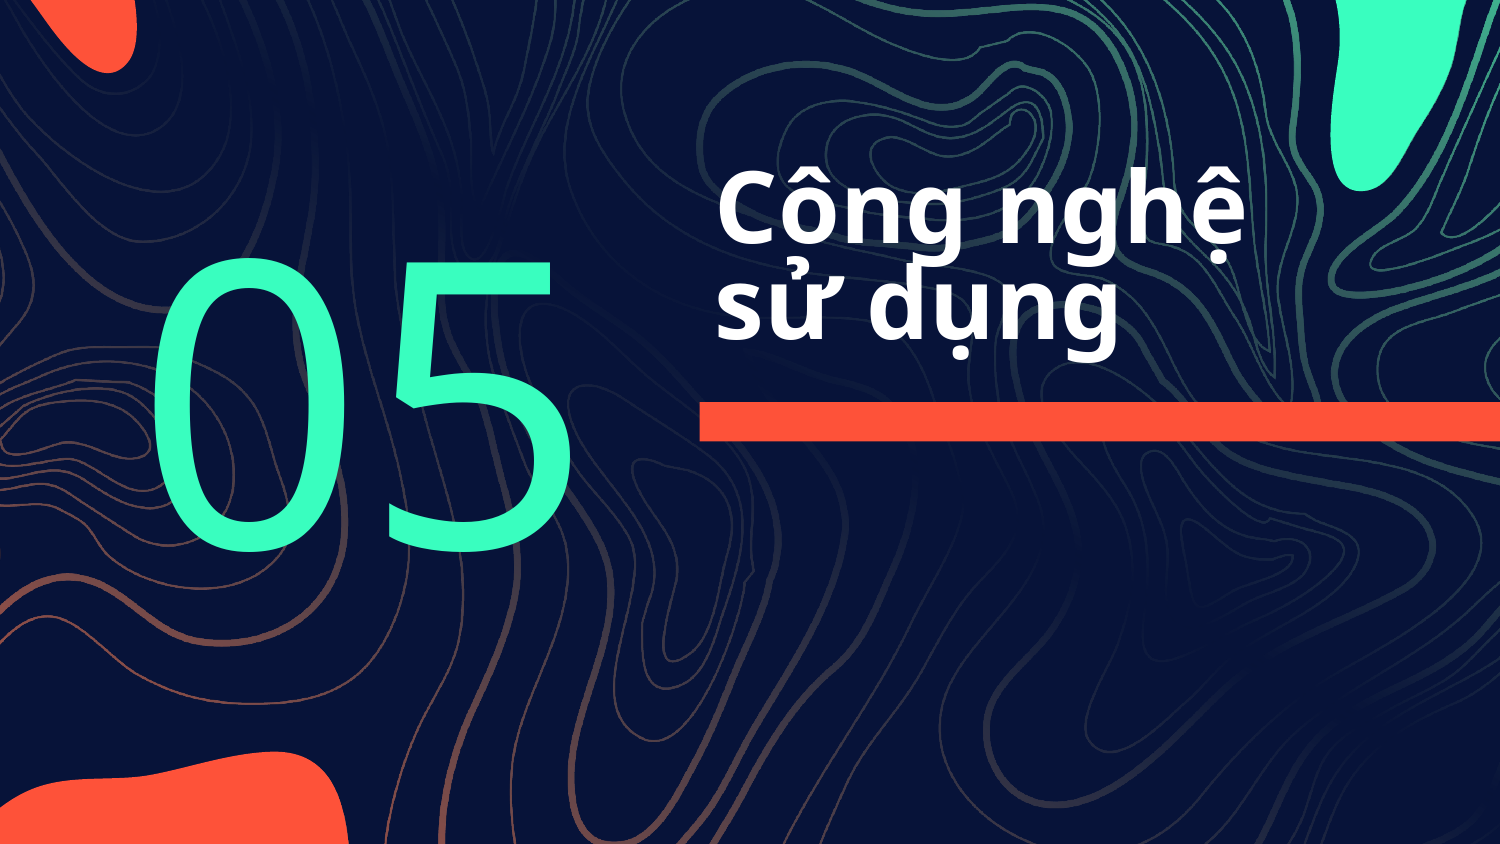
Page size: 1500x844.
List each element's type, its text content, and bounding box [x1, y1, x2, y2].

picture [0, 0, 1500, 844]
text_box [699, 402, 1500, 442]
title 05 [0, 205, 594, 572]
title Công nghệ sử dụng [699, 265, 1413, 374]
